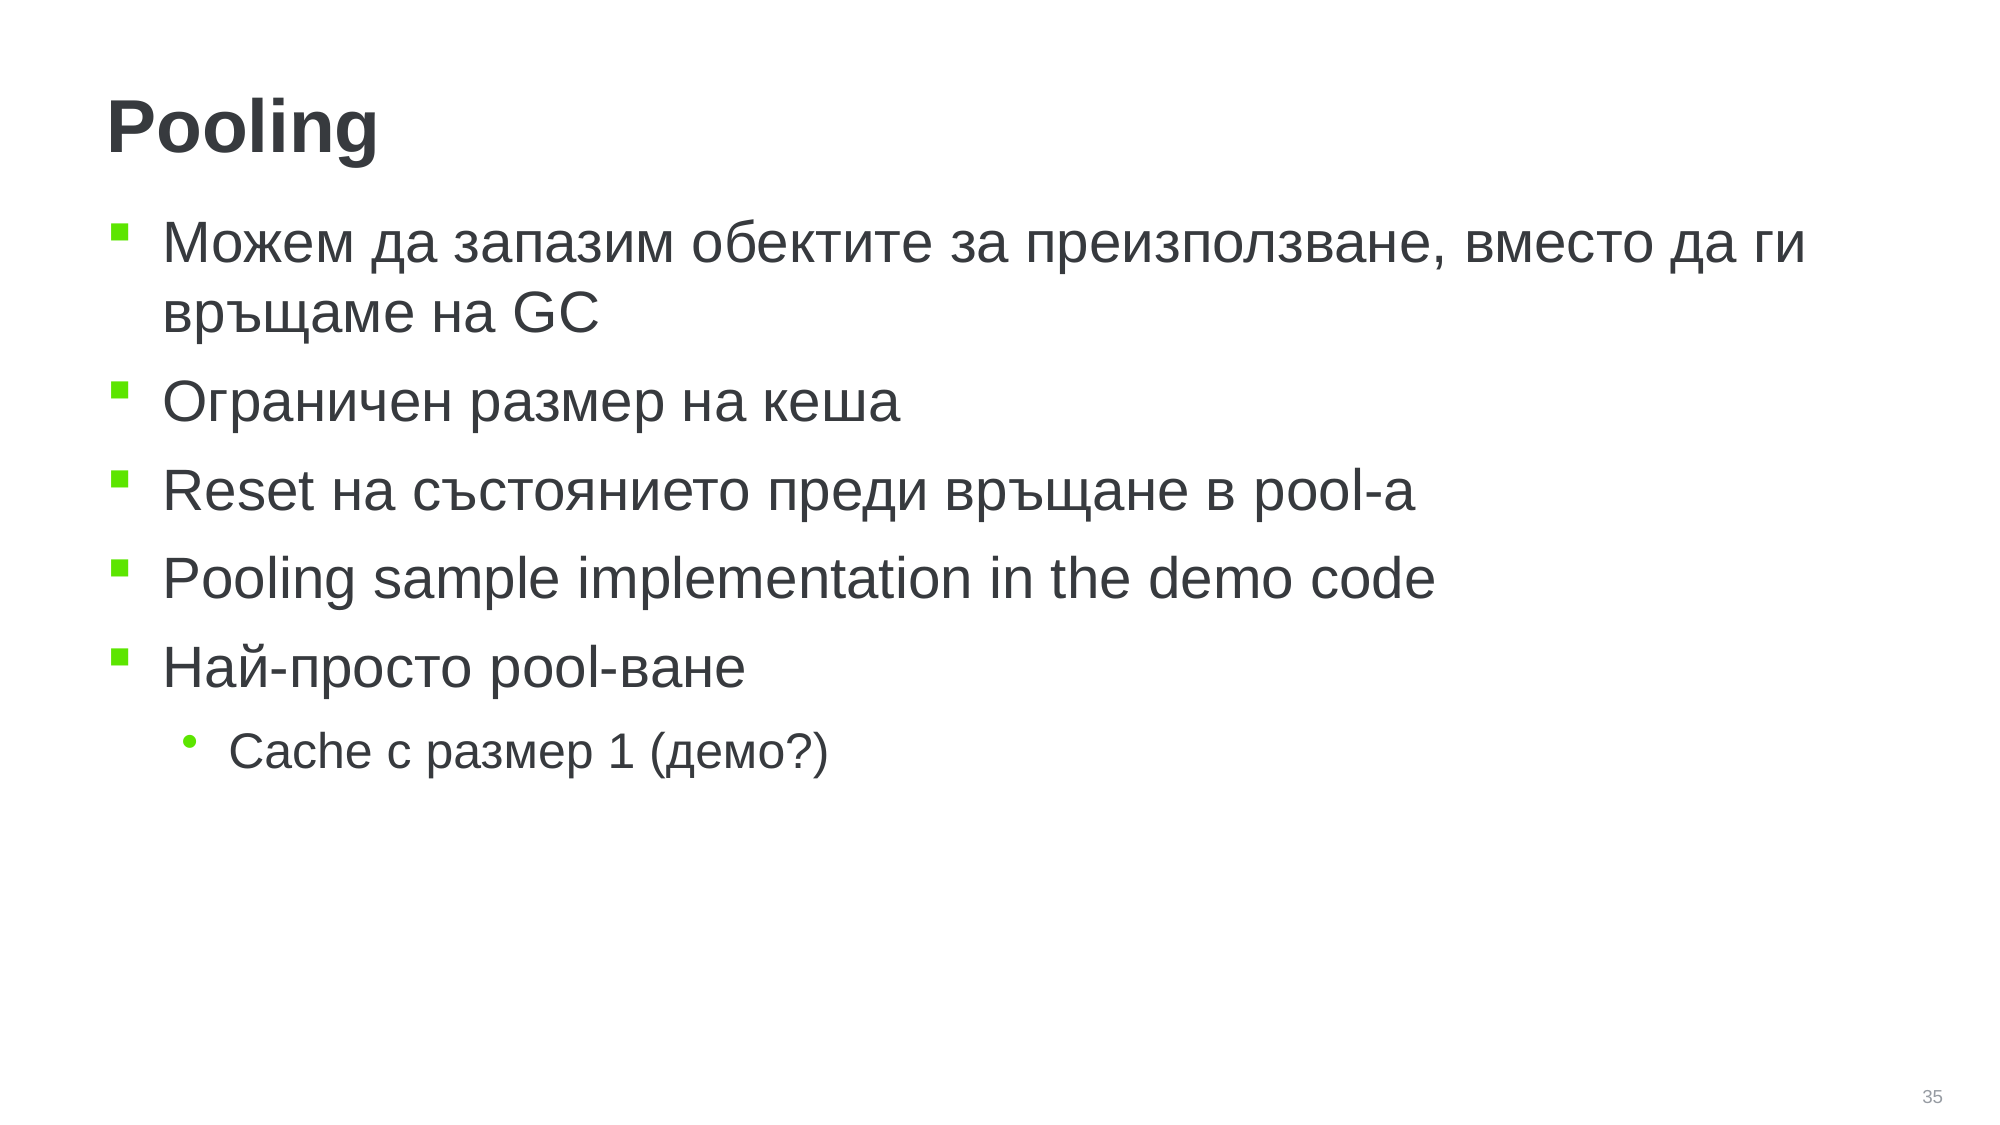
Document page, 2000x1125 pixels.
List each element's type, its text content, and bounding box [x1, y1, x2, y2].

list Можем да запазим обектите за преизползване, вместо да ги връщаме на GC Ограничен размер на кеша Reset на състоянието преди връщане в pool-а Pooling sample implementation in the demo code Най-просто pool-ване Cache с размер 1 (демо?) [91, 196, 1888, 1046]
title Pooling [91, 80, 1888, 177]
